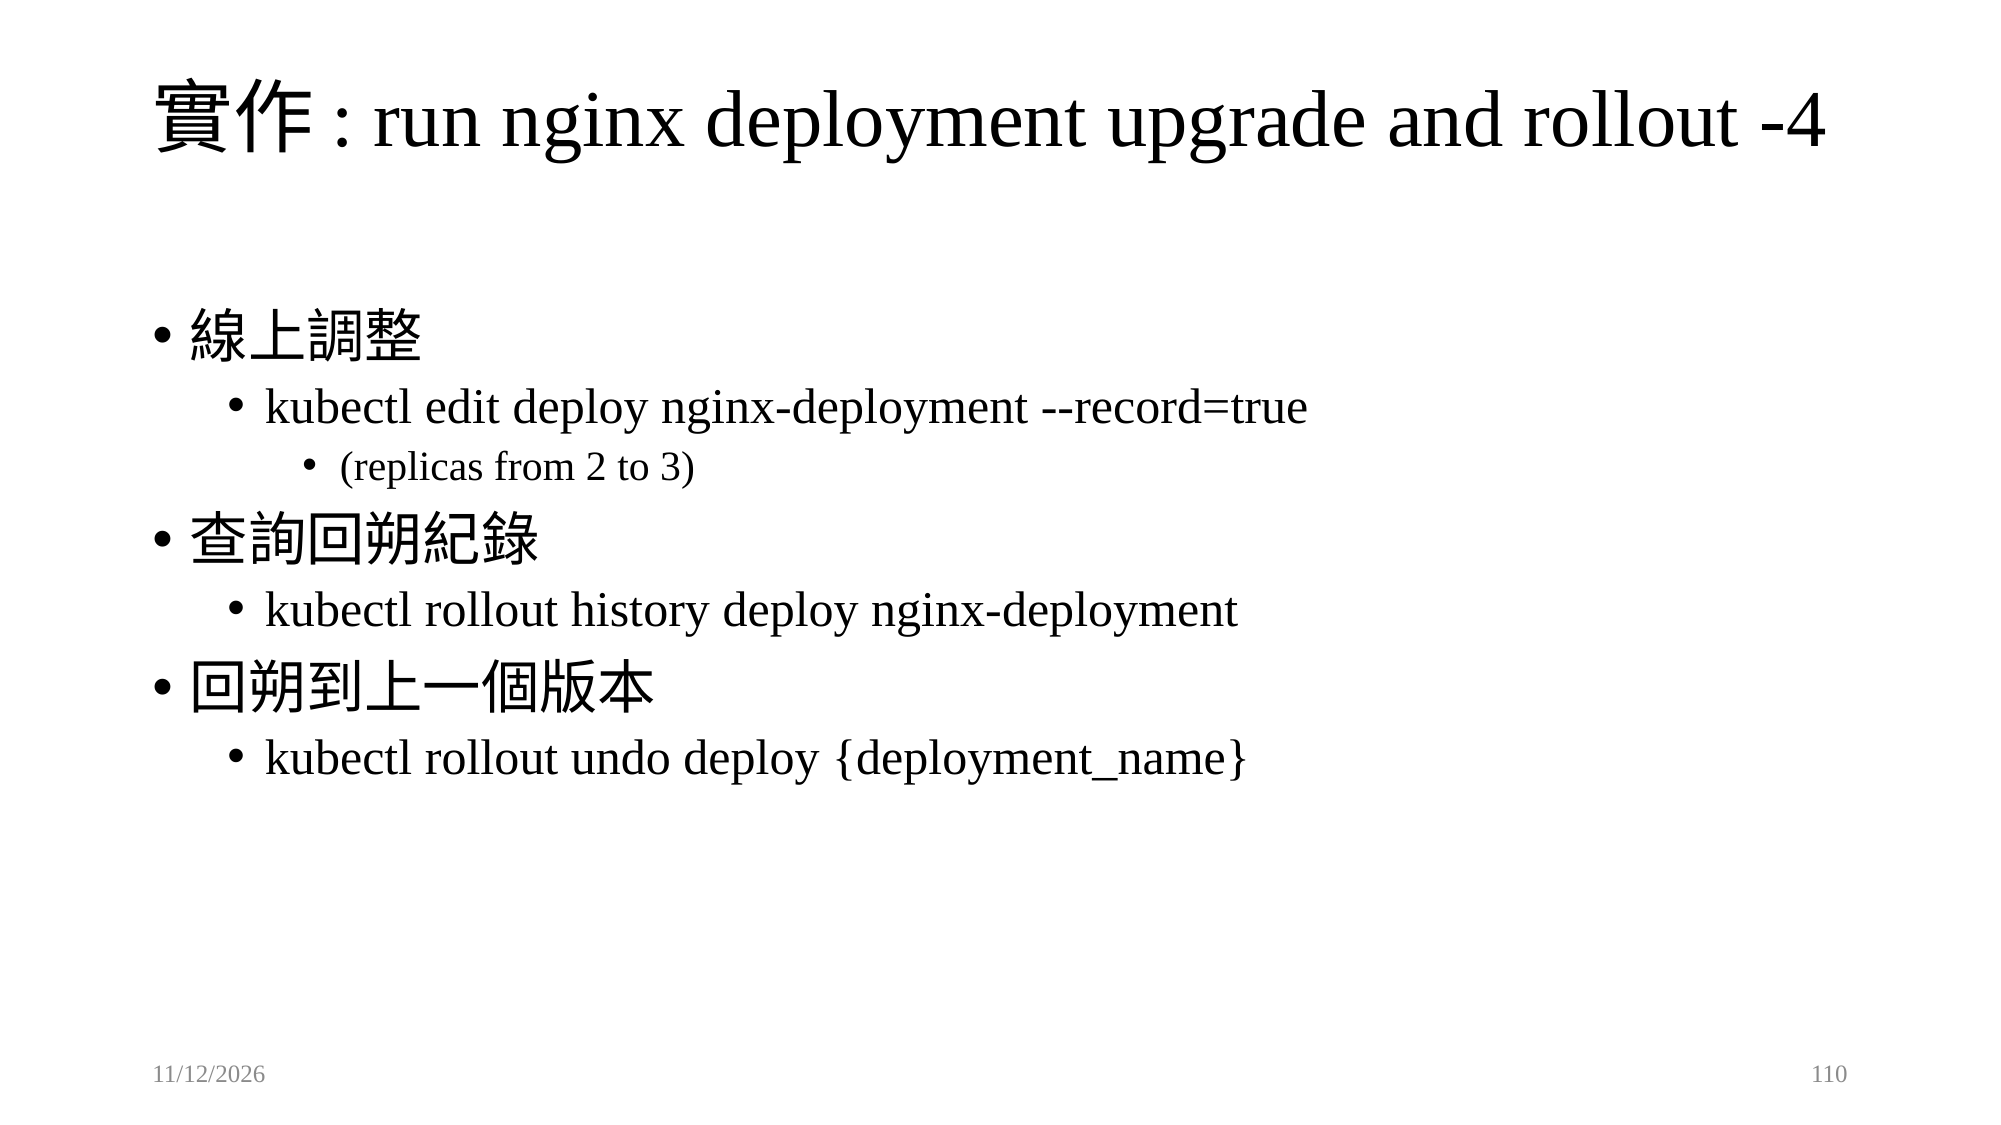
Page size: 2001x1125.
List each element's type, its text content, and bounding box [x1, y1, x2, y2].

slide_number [137, 1042, 588, 1103]
list 線上調整 kubectl edit deploy nginx-deployment --record=true (replicas from 2 to 3) 查詢回朔紀錄 kubectl rollout history deploy nginx-deployment 回朔到上一個版本 kubectl rollout undo deploy {deployment_name} [137, 299, 1863, 1014]
slide_number 110 [1412, 1042, 1863, 1103]
title 實作: run nginx deployment upgrade and rollout -4 [137, 59, 1863, 278]
